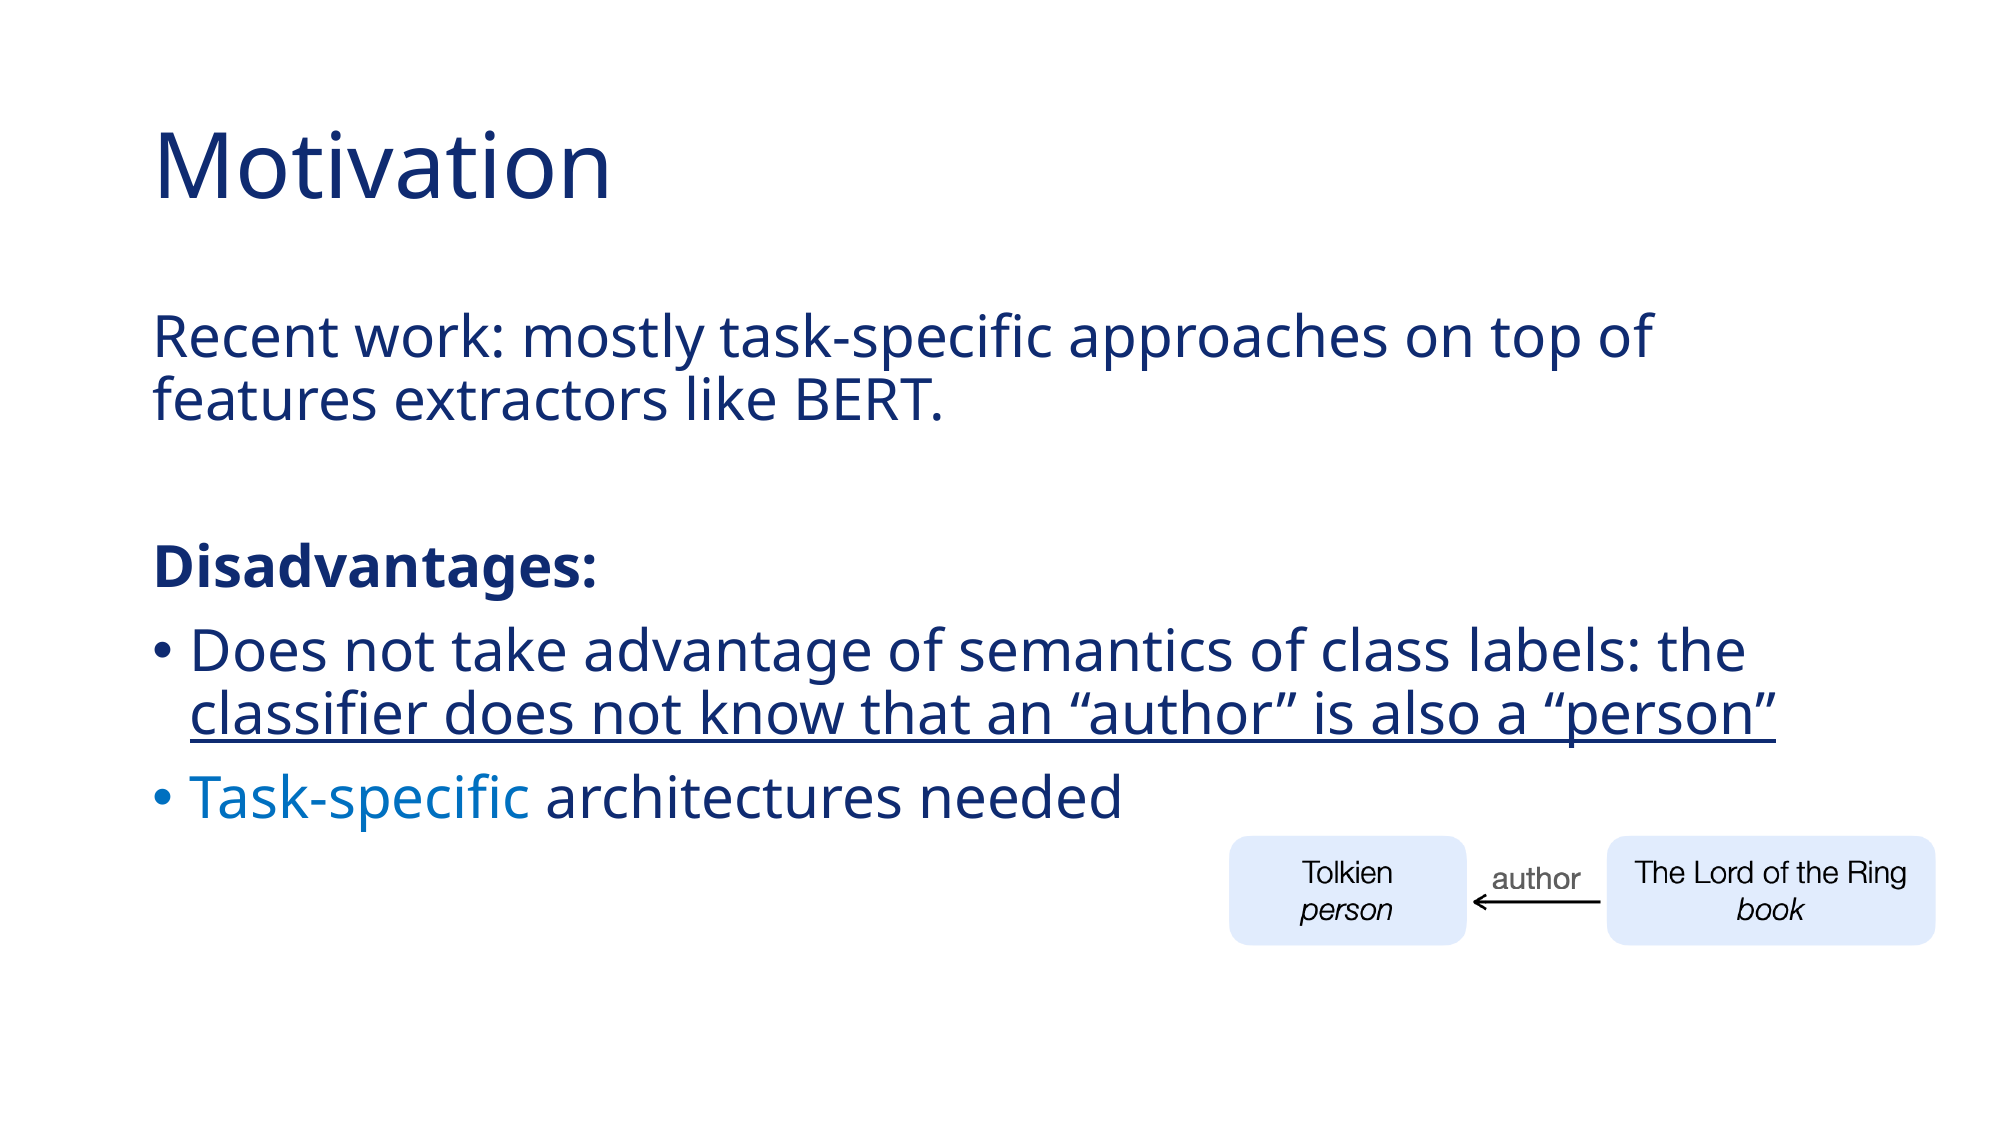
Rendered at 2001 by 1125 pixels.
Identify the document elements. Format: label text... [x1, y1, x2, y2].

picture [1216, 815, 1958, 970]
list Recent work: mostly task-specific approaches on top of features extractors like BERT. Disadvantages: Does not take advantage of semantics of class labels: the classifier does not know that an “author” is also a “person” Task-specific architectures needed [137, 299, 1863, 984]
title Motivation [137, 59, 1863, 278]
